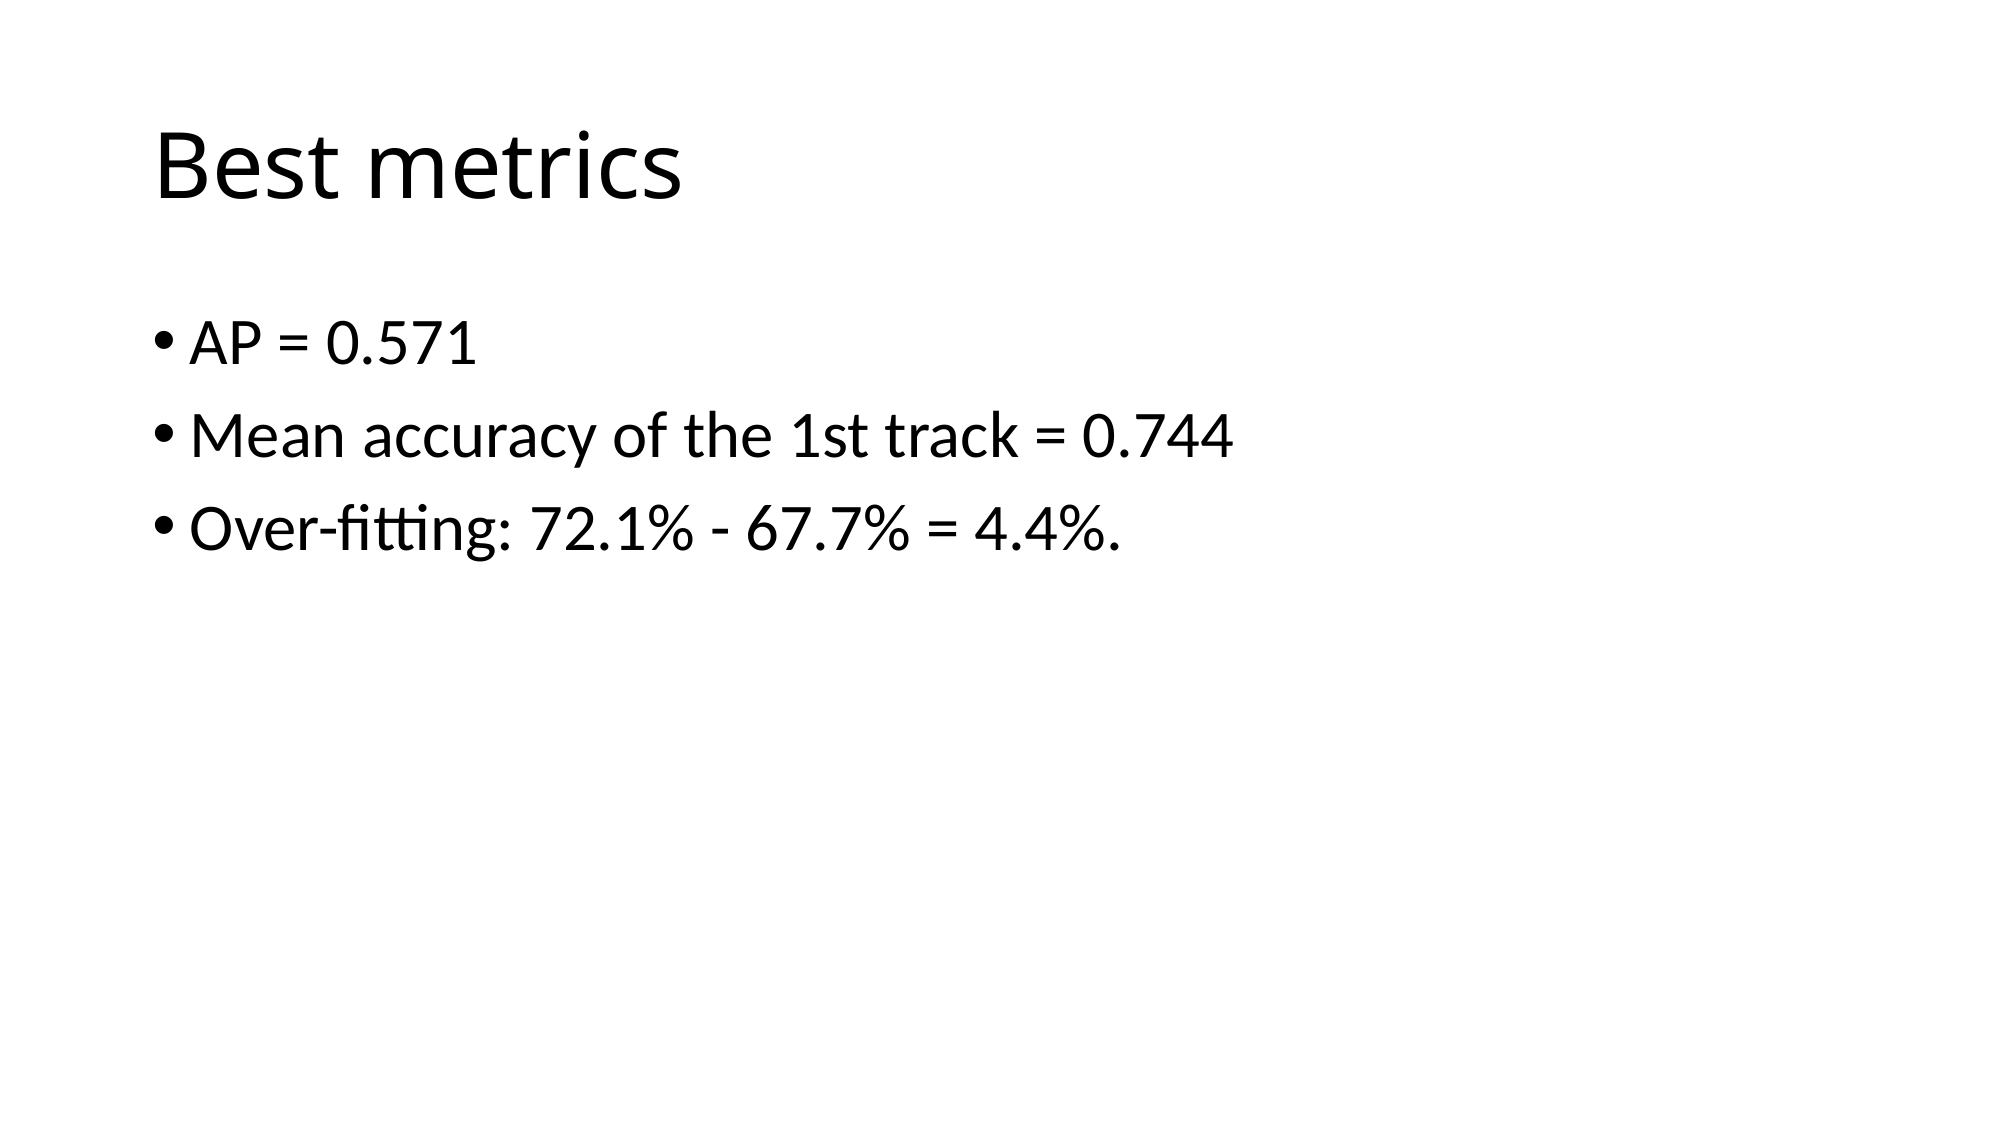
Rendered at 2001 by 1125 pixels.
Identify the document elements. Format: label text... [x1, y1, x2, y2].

list AP = 0.571 Mean accuracy of the 1st track = 0.744 Over-fitting: 72.1% - 67.7% = 4.4%. [137, 299, 1863, 1014]
title Best metrics [137, 59, 1863, 278]
